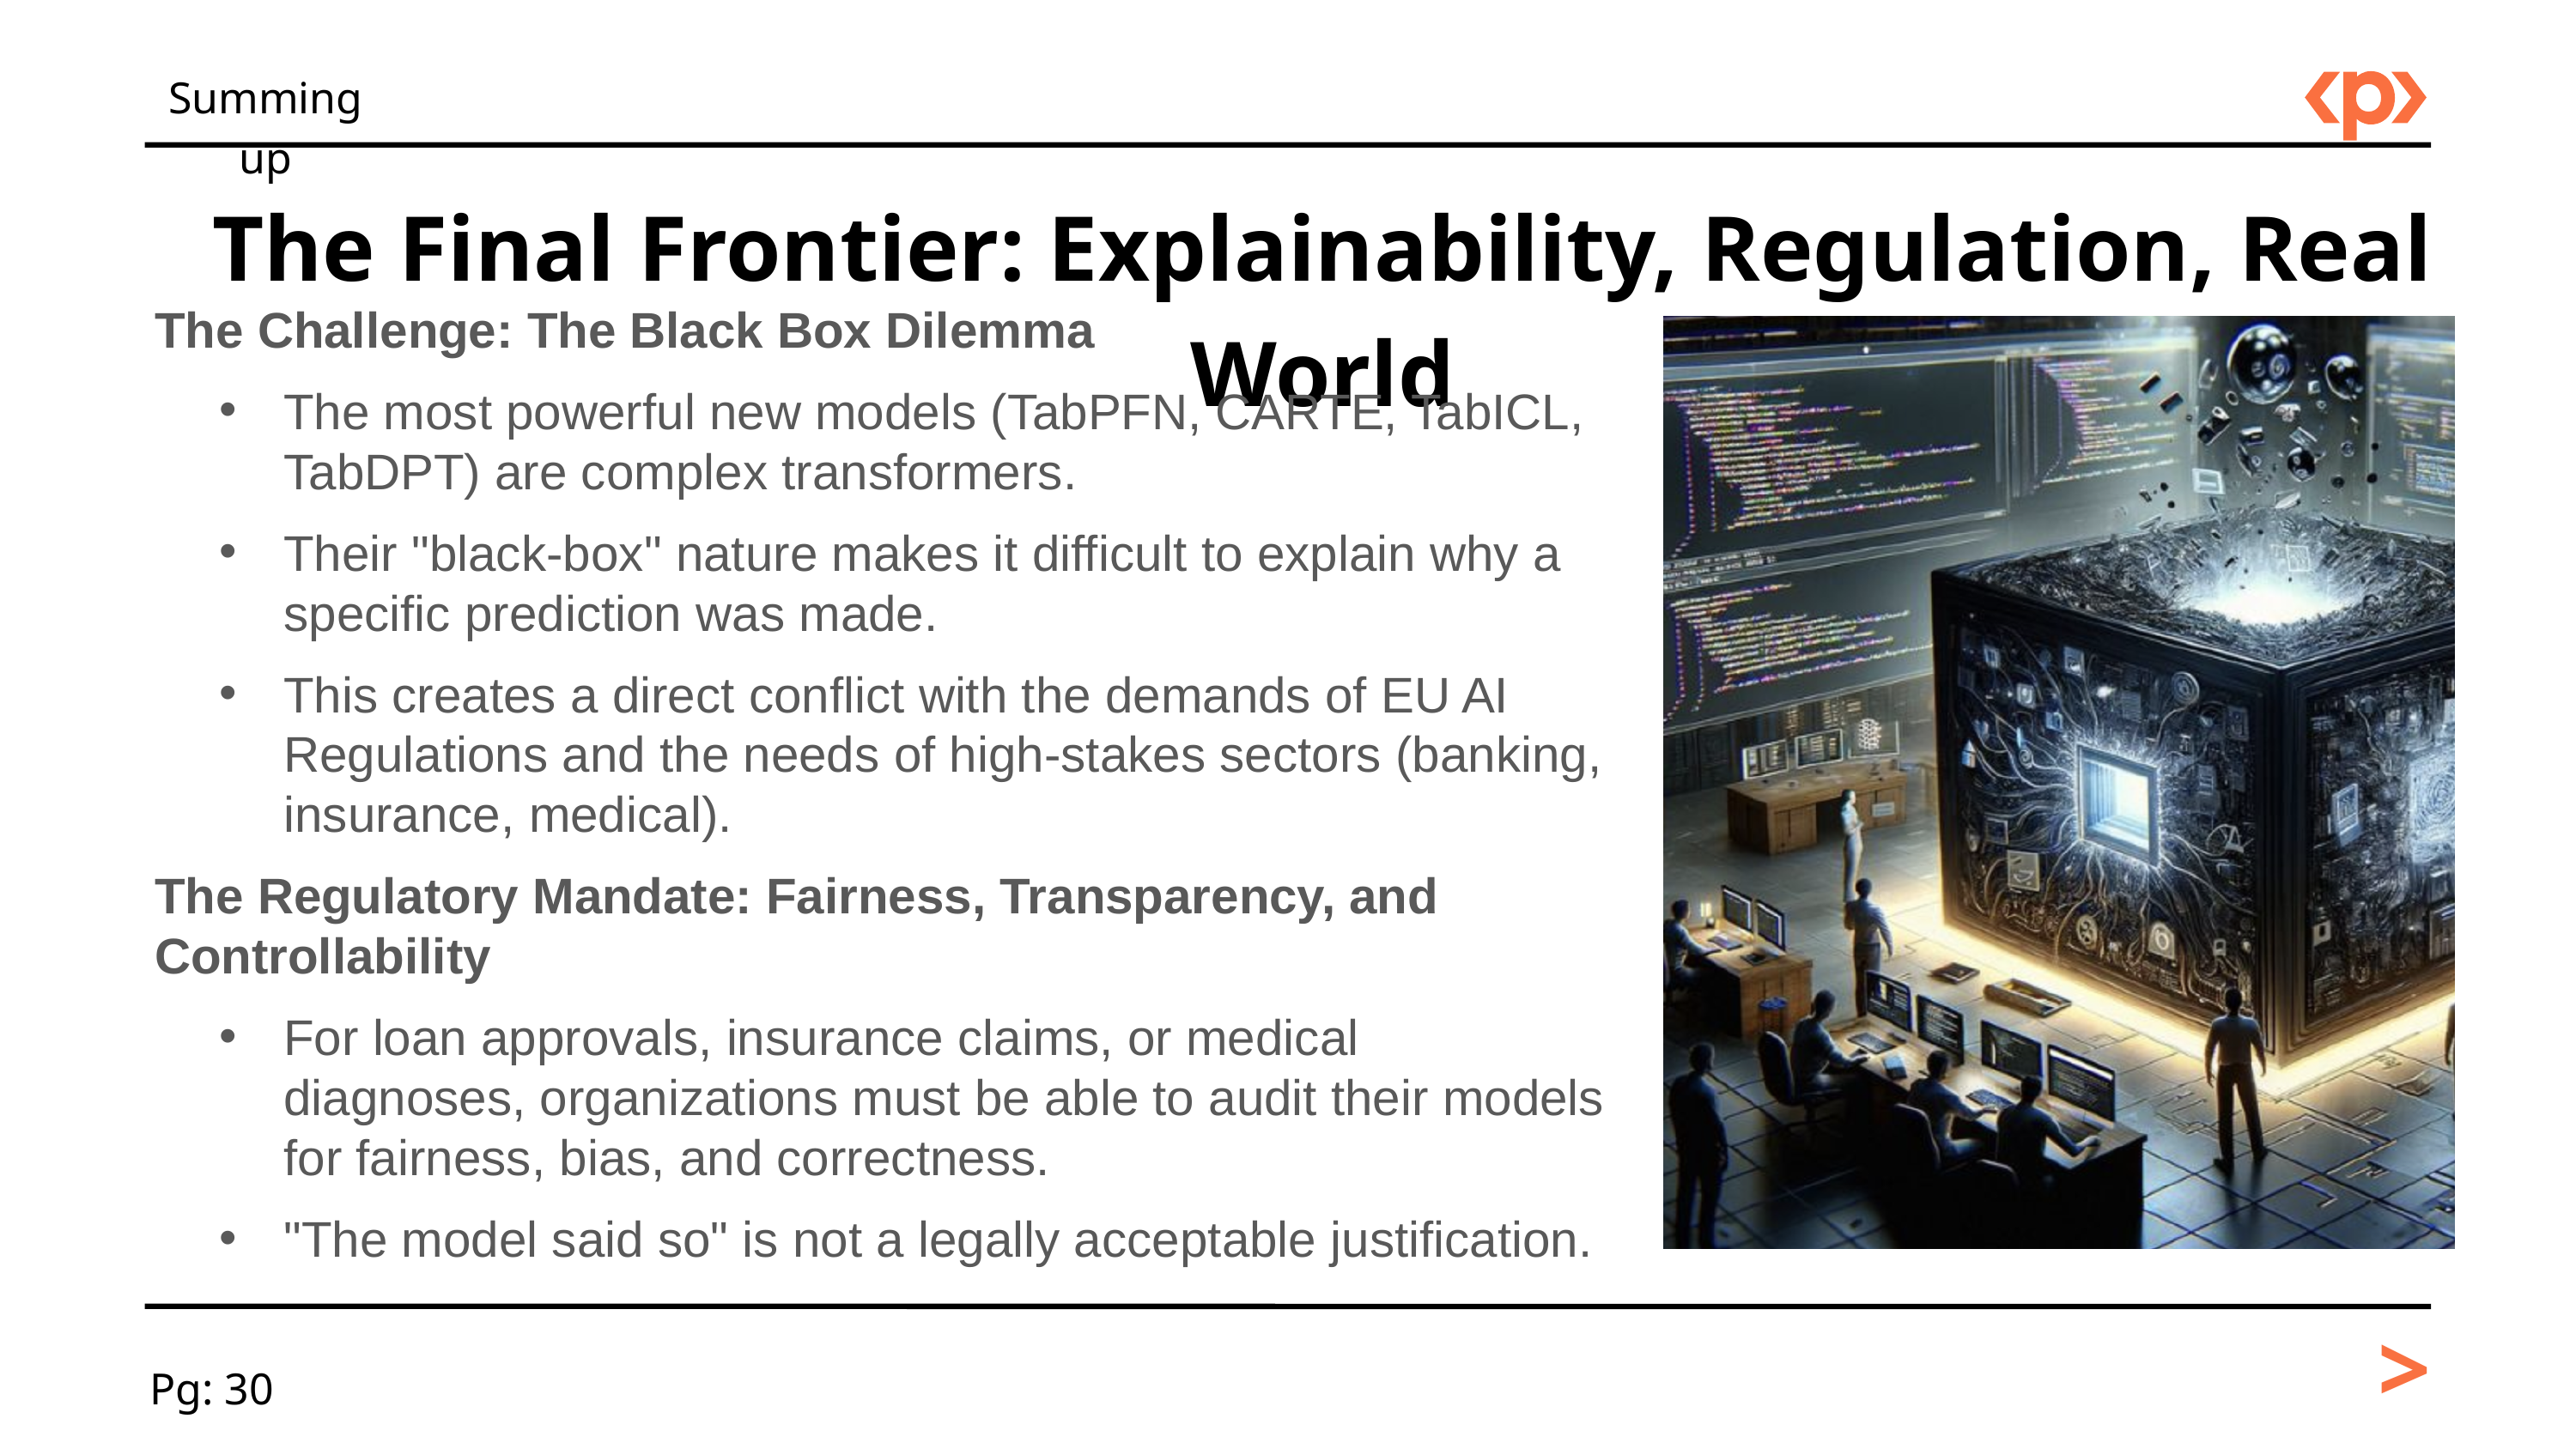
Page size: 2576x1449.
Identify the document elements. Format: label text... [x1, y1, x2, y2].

text_box The Challenge: The Black Box Dilemma The most powerful new models (TabPFN, CARTE, TabICL, TabDPT) are complex transformers. Their "black-box" nature makes it difficult to explain why a specific prediction was made. This creates a direct conflict with the demands of EU AI Regulations and the needs of high-stakes sectors (banking, insurance, medical). The Regulatory Mandate: Fairness, Transparency, and Controllability For loan approvals, insurance claims, or medical diagnoses, organizations must be able to audit their models for fairness, bias, and correctness. "The model said so" is not a legally acceptable justification. [142, 291, 1621, 1416]
picture [1663, 316, 2455, 1249]
text_box Summing up [144, 62, 387, 183]
text_box > [2378, 1291, 2432, 1422]
text_box The Final Frontier: Explainability, Regulation, Real World [144, 173, 2501, 425]
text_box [2300, 66, 2432, 145]
text_box Pg: 30 [144, 1353, 279, 1414]
